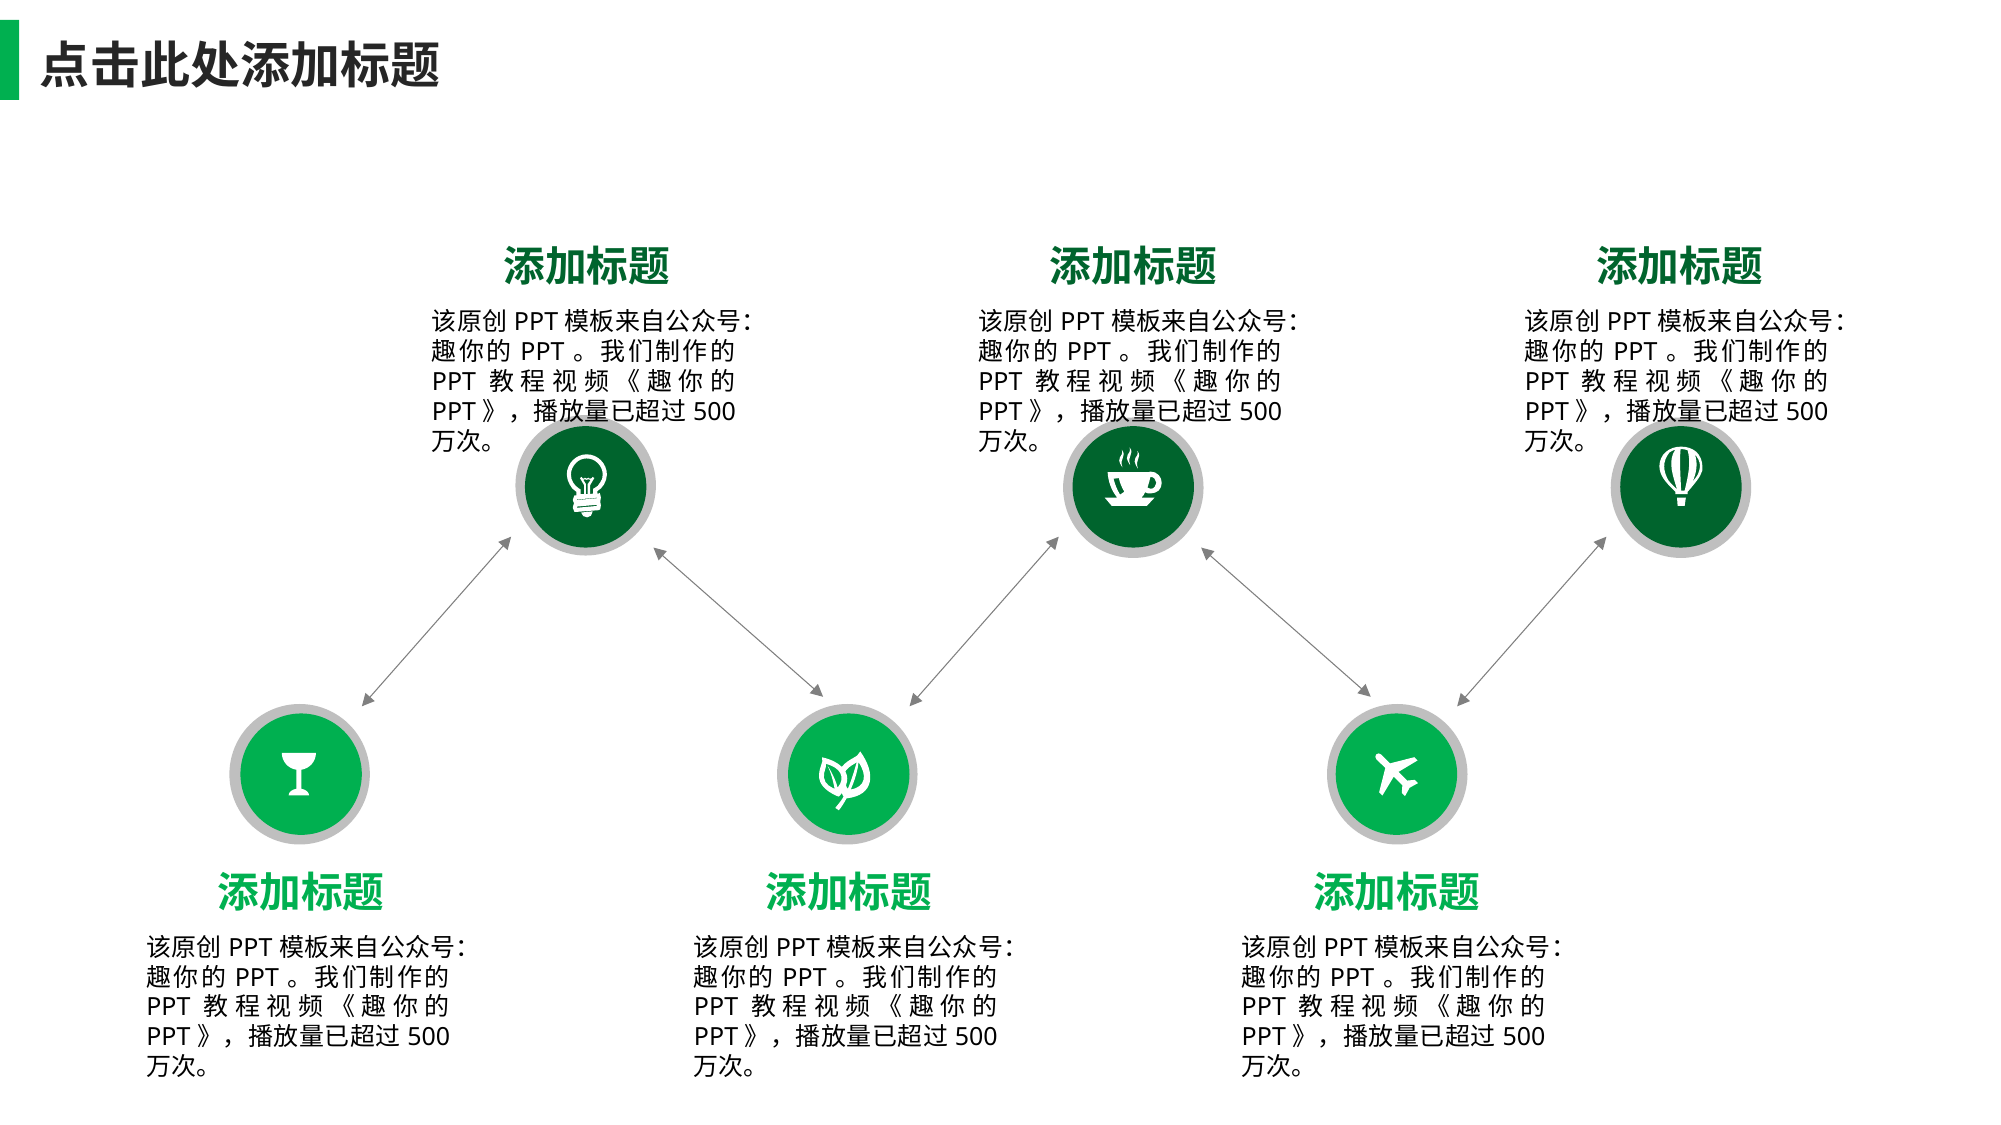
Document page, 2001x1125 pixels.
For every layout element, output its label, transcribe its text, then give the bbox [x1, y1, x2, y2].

text_box 添加标题 [1019, 232, 1248, 297]
text_box [1619, 463, 1743, 549]
text_box 该原创PPT模板来自公众号：趣你的PPT。我们制作的PPT教程视频《趣你的PPT》，播放量已超过500万次。 [417, 297, 757, 463]
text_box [1063, 417, 1204, 558]
text_box [0, 19, 20, 101]
text_box [1659, 463, 1703, 495]
text_box 该原创PPT模板来自公众号：趣你的PPT。我们制作的PPT教程视频《趣你的PPT》，播放量已超过500万次。 [963, 297, 1303, 463]
text_box 添加标题 [1565, 232, 1794, 297]
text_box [777, 703, 918, 845]
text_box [909, 536, 1059, 707]
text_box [1211, 537, 1361, 708]
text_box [361, 536, 512, 707]
text_box 该原创PPT模板来自公众号：趣你的PPT。我们制作的PPT教程视频《趣你的PPT》，播放量已超过500万次。 [1509, 297, 1850, 463]
text_box 添加标题 [734, 858, 963, 923]
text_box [663, 537, 813, 708]
text_box [1677, 497, 1686, 506]
text_box 添加标题 [187, 858, 416, 923]
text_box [1457, 536, 1607, 707]
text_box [515, 415, 656, 556]
text_box 添加标题 [472, 232, 701, 297]
text_box 点击此处添加标题 [25, 26, 461, 101]
text_box 该原创PPT模板来自公众号：趣你的PPT。我们制作的PPT教程视频《趣你的PPT》，播放量已超过500万次。 [679, 923, 1019, 1089]
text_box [229, 703, 370, 845]
text_box 添加标题 [1282, 858, 1511, 923]
text_box [1609, 463, 1753, 559]
text_box 该原创PPT模板来自公众号：趣你的PPT。我们制作的PPT教程视频《趣你的PPT》，播放量已超过500万次。 [131, 923, 471, 1089]
text_box 该原创PPT模板来自公众号：趣你的PPT。我们制作的PPT教程视频《趣你的PPT》，播放量已超过500万次。 [1226, 923, 1567, 1089]
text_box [1326, 703, 1468, 845]
